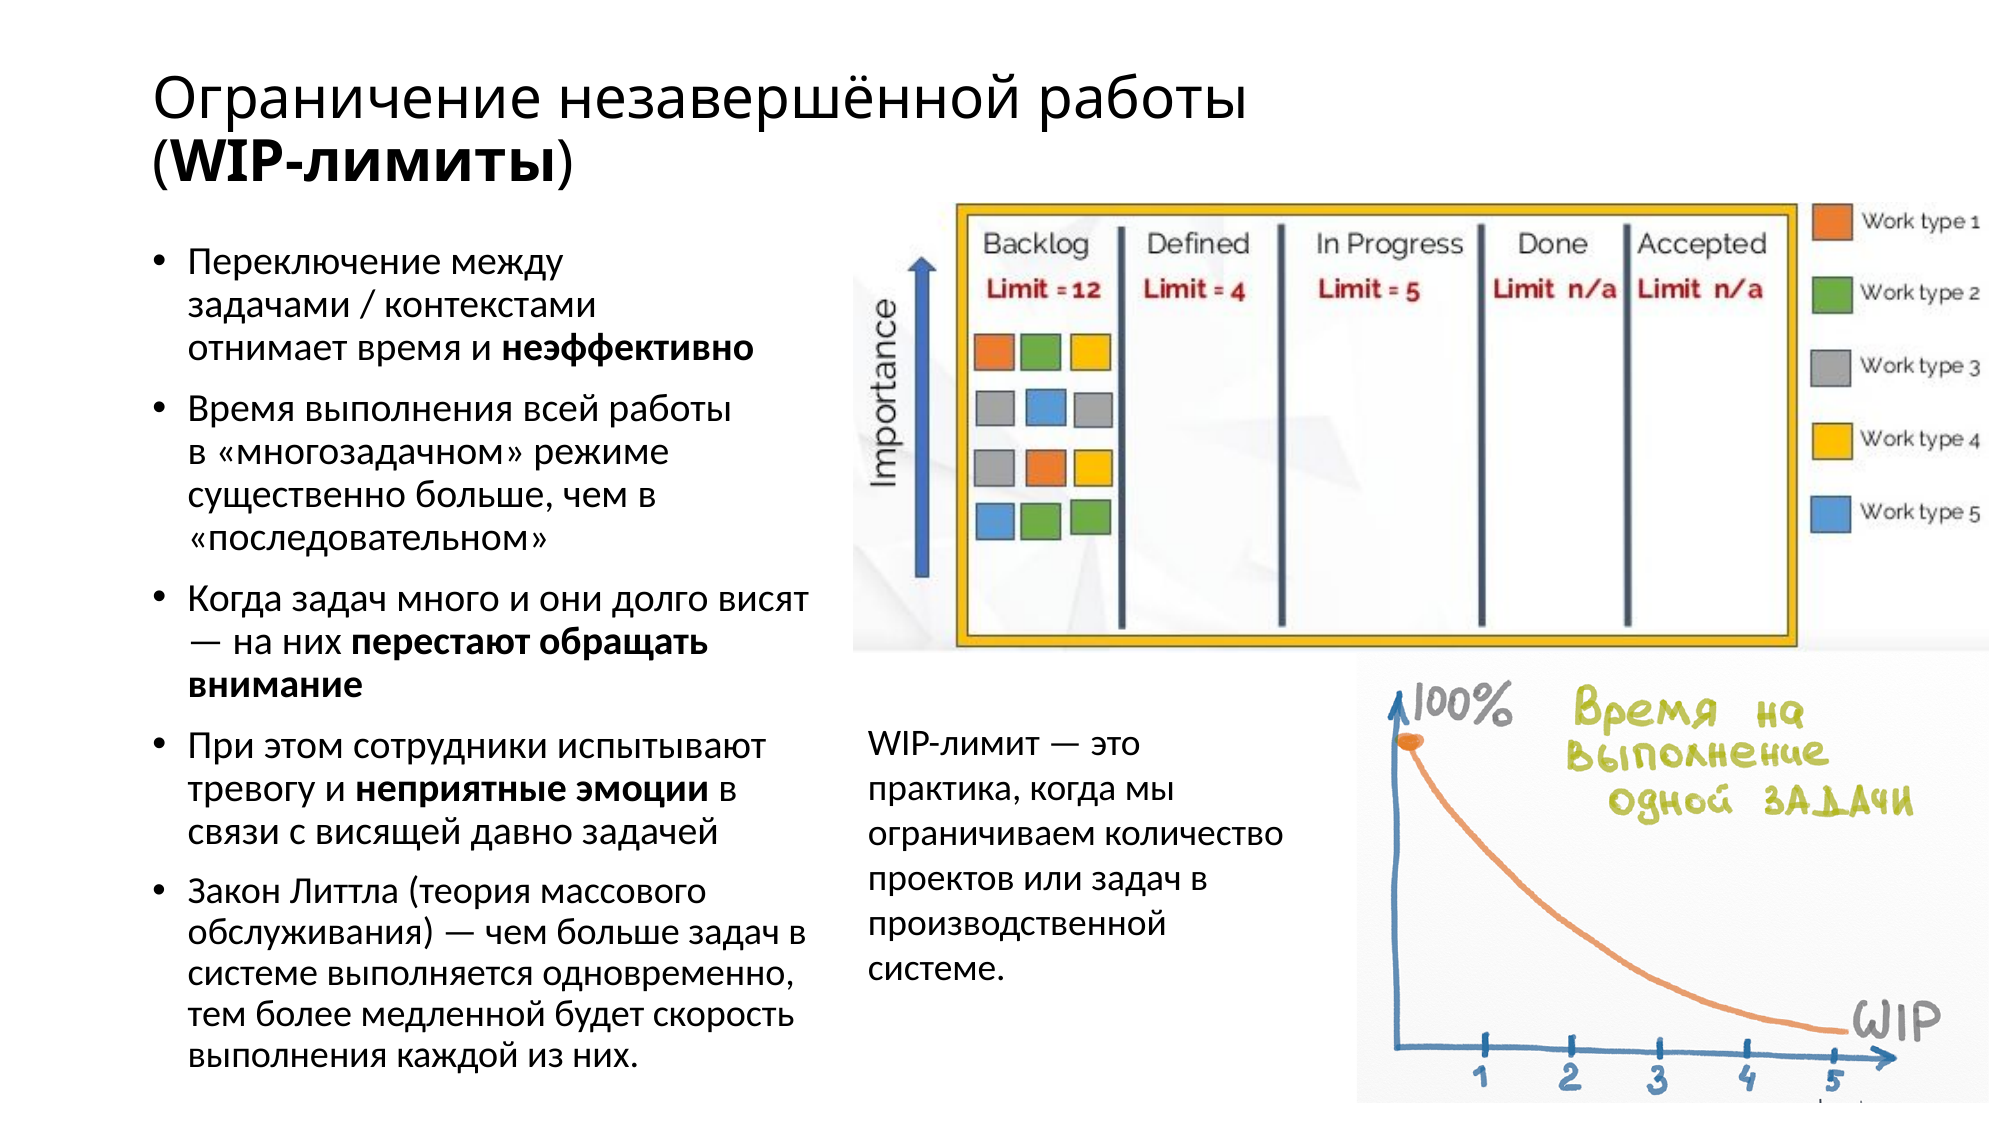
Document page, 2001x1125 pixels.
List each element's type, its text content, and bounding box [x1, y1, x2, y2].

text_box WIP-лимит — это практика, когда мы ограничиваем количество проектов или задач в производственной системе. [853, 710, 1312, 996]
picture [853, 202, 1989, 1103]
title Ограничение незавершённой работы (WIP-лимиты) [137, 59, 1863, 203]
list Переключение между задачами / контекстами отнимает время и неэффективно Время выполнения всей работы в «многозадачном» режиме существенно больше, чем в «последовательном» Когда задач много и они долго висят — на них перестают обращать внимание При этом сотрудники испытывают тревогу и неприятные эмоции в связи с висящей давно задачей Закон Литтла (теория массового обслуживания) — чем больше задач в системе выполняется одновременно, тем более медленной будет скорость выполнения каждой из них. [137, 232, 854, 1103]
